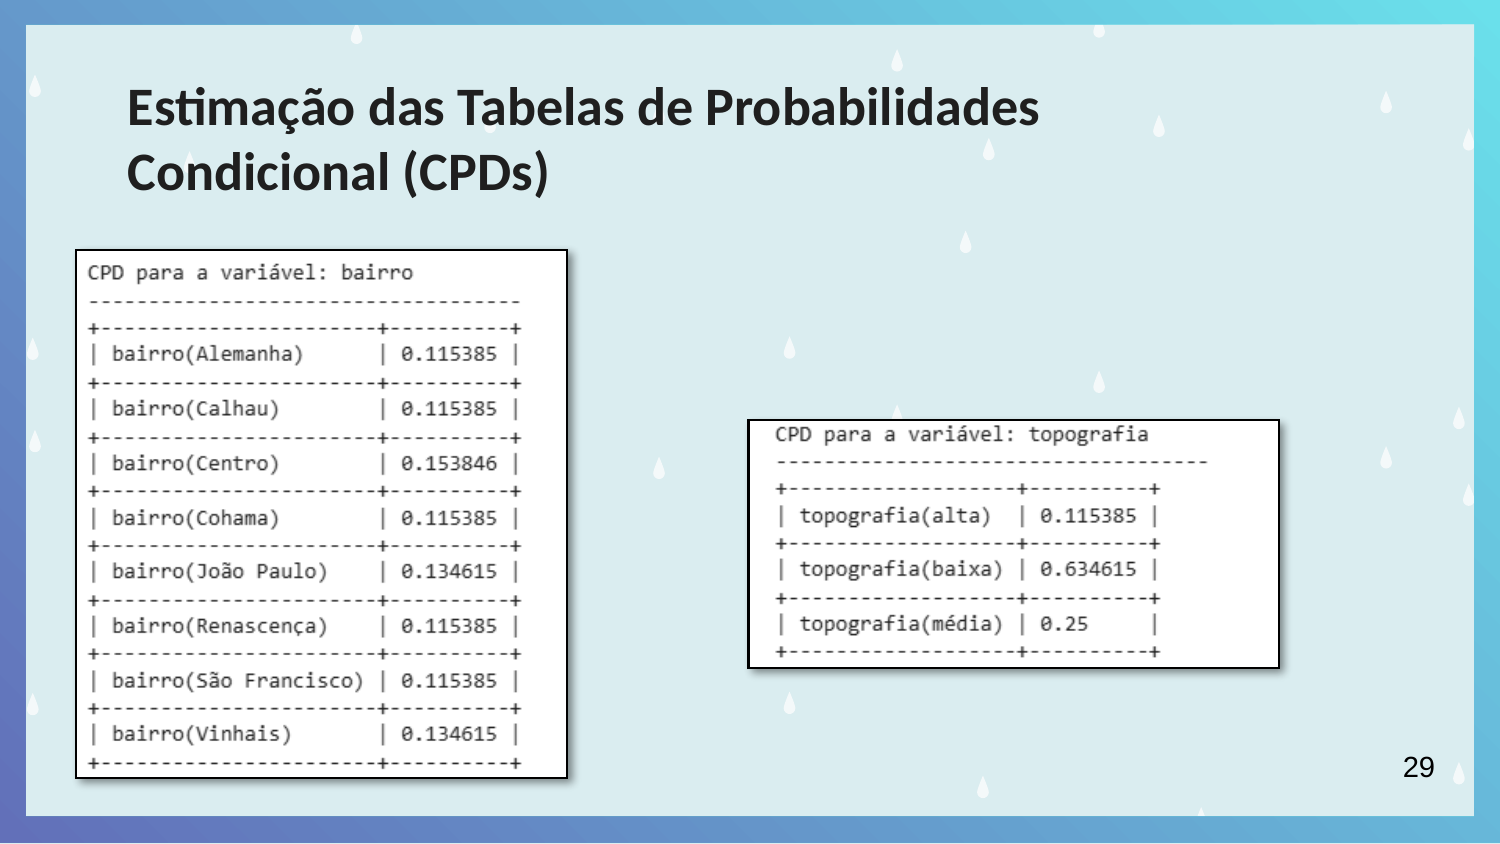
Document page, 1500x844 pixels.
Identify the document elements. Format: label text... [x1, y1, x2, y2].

text_box Estimação das Tabelas de Probabilidades Condicional (CPDs) [112, 64, 1161, 209]
picture [77, 250, 567, 778]
text_box 29 [1387, 741, 1461, 792]
picture [749, 420, 1278, 667]
